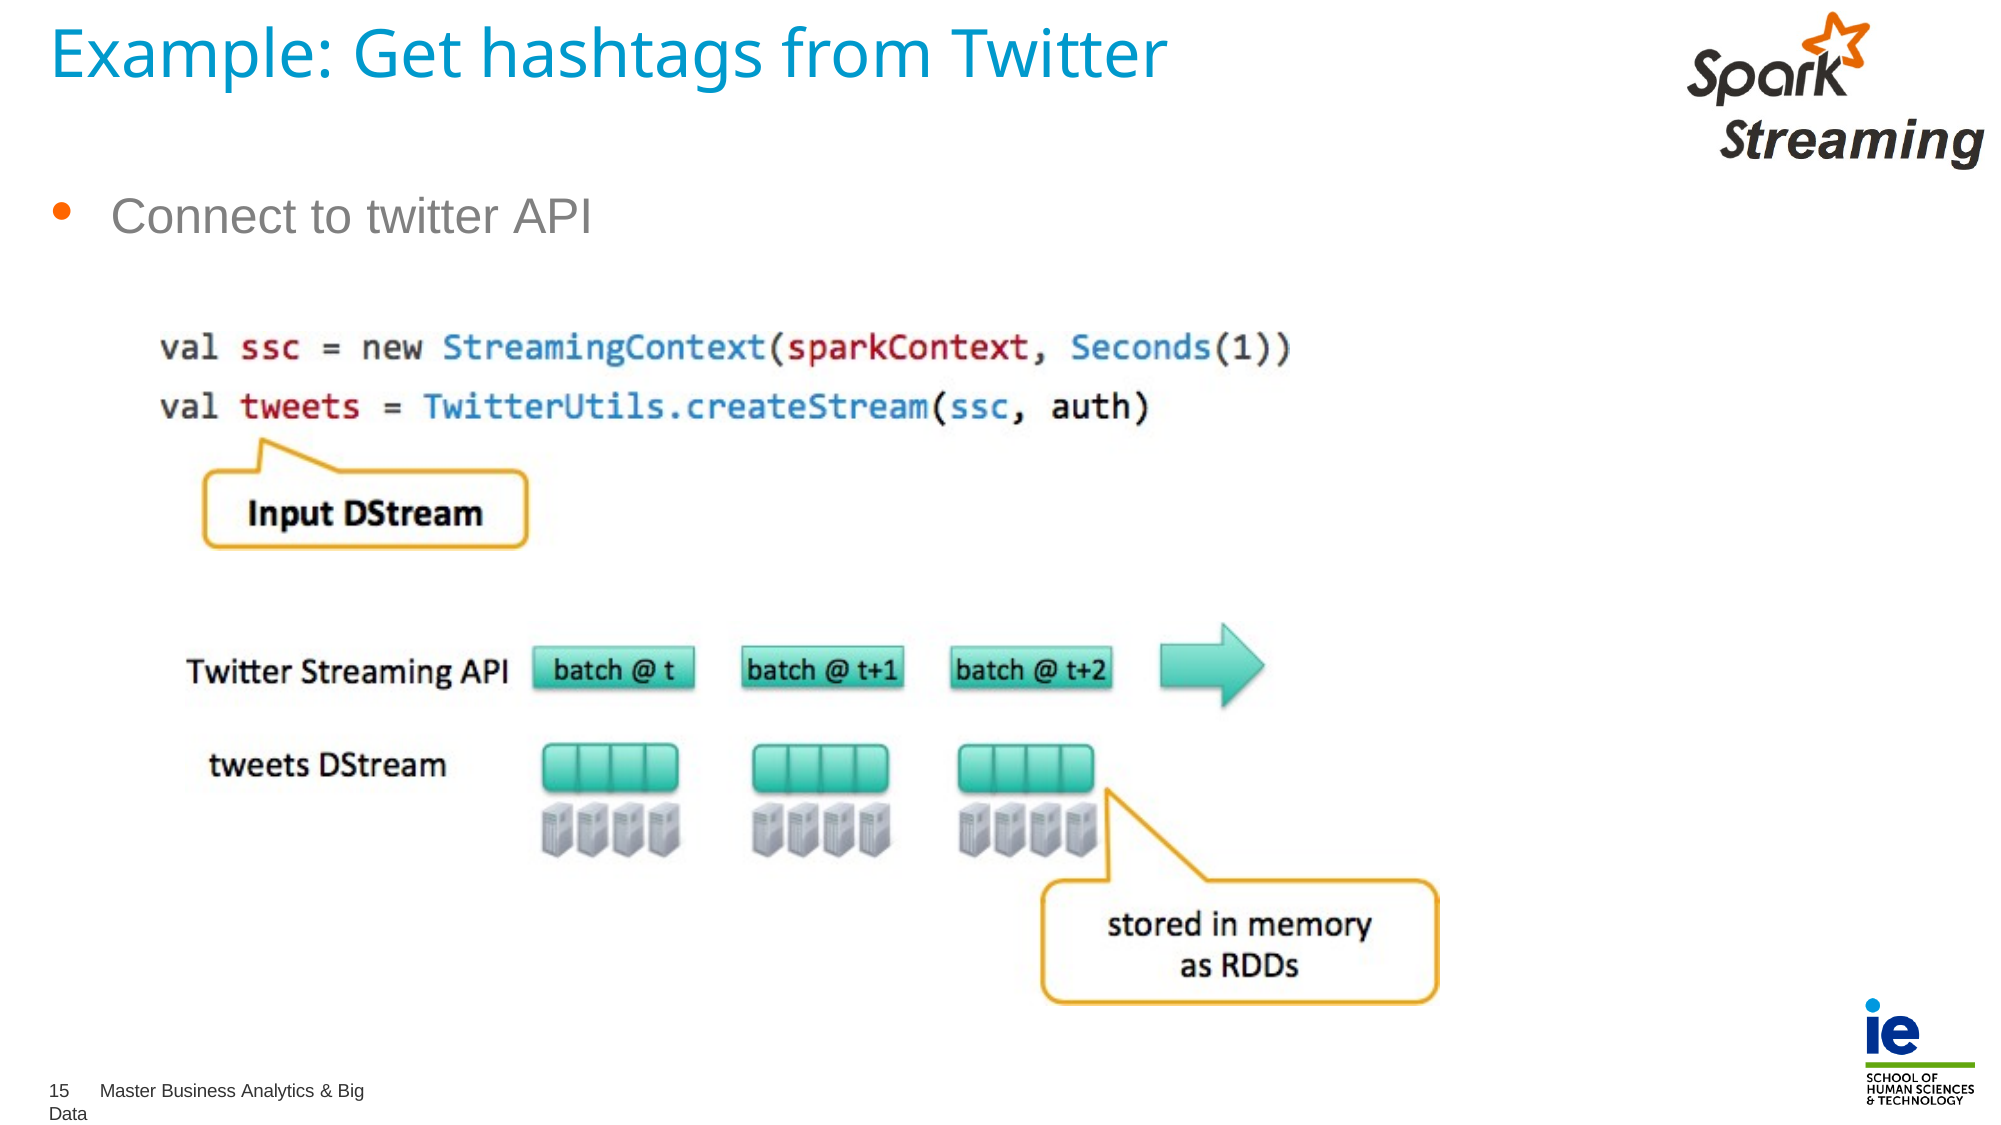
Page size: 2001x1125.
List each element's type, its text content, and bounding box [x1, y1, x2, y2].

picture [185, 620, 1440, 1006]
picture [1686, 10, 1985, 171]
slide_number 15 Master Business Analytics & Big Data [42, 1078, 406, 1125]
picture [160, 330, 1290, 552]
text_box Connect to twitter API [47, 180, 594, 243]
title Example: Get hashtags from Twitter [47, 9, 1190, 200]
picture [1865, 998, 1975, 1105]
